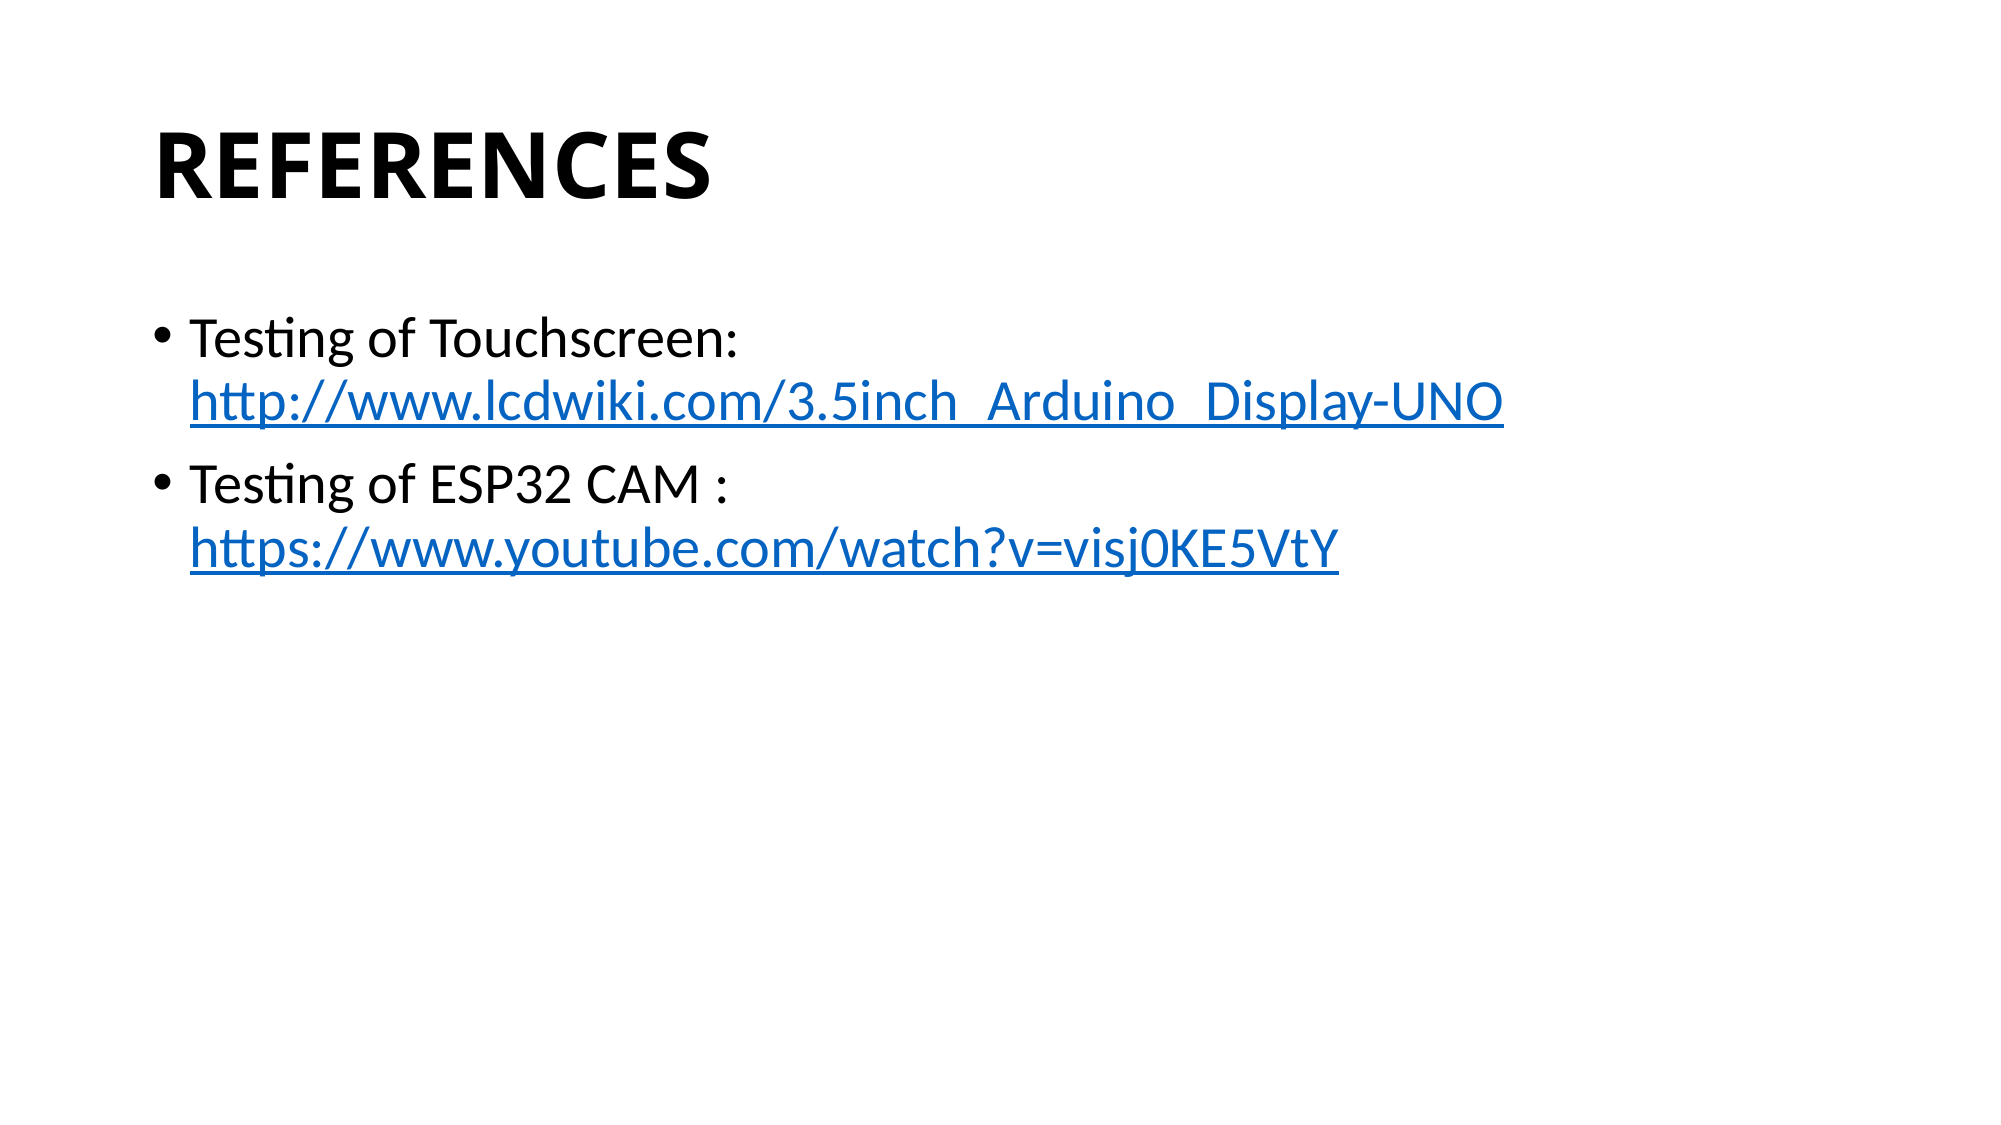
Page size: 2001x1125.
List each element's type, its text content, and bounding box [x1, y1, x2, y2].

title REFERENCES [137, 59, 1863, 278]
list Testing of Touchscreen: http://www.lcdwiki.com/3.5inch_Arduino_Display-UNO Testing of ESP32 CAM : https://www.youtube.com/watch?v=visj0KE5VtY [137, 299, 1863, 1014]
